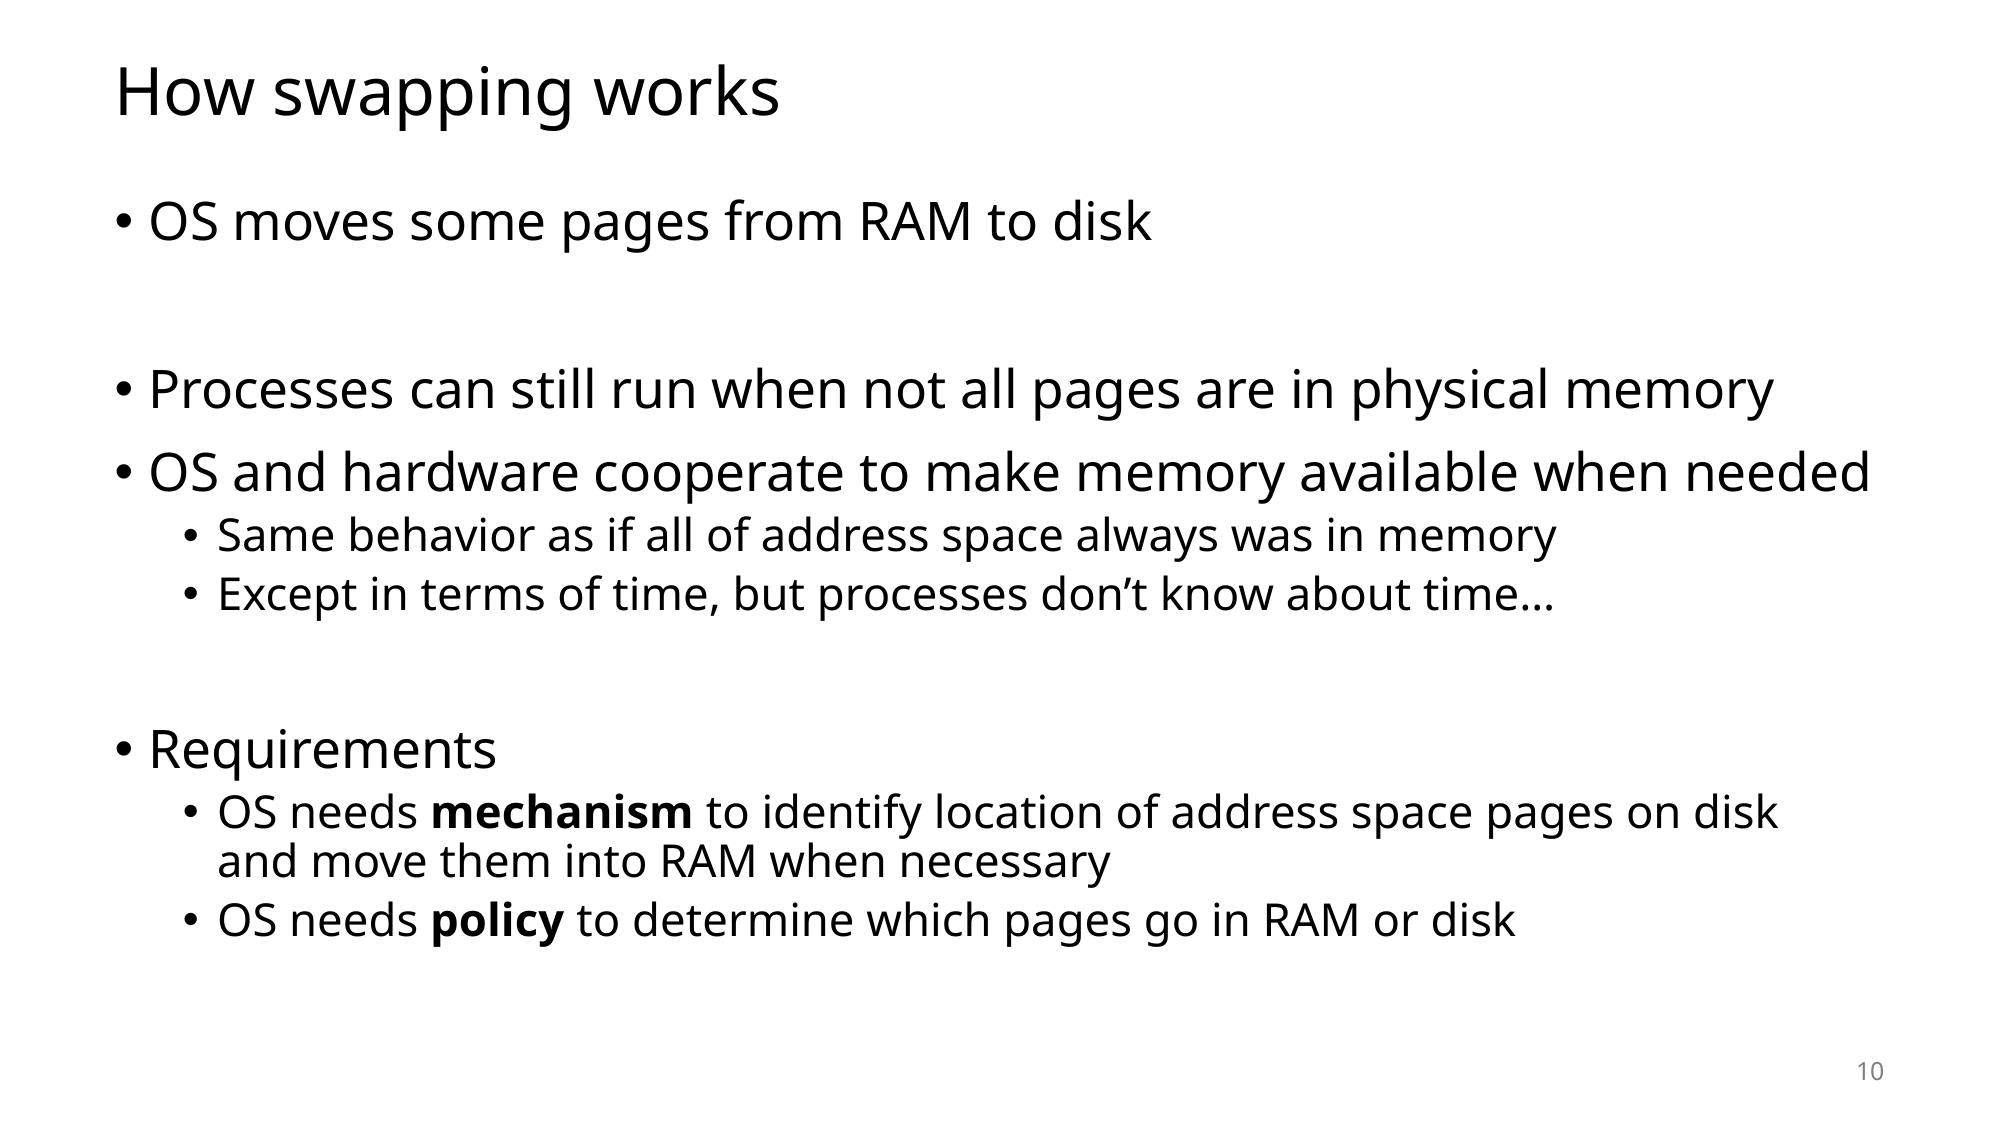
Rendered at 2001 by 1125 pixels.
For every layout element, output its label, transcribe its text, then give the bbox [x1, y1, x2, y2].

list OS moves some pages from RAM to disk Processes can still run when not all pages are in physical memory OS and hardware cooperate to make memory available when needed Same behavior as if all of address space always was in memory Except in terms of time, but processes don’t know about time… Requirements OS needs mechanism to identify location of address space pages on disk and move them into RAM when necessary OS needs policy to determine which pages go in RAM or disk [99, 187, 1900, 1013]
title How swapping works [99, 37, 1900, 150]
slide_number 10 [1749, 1042, 1900, 1103]
